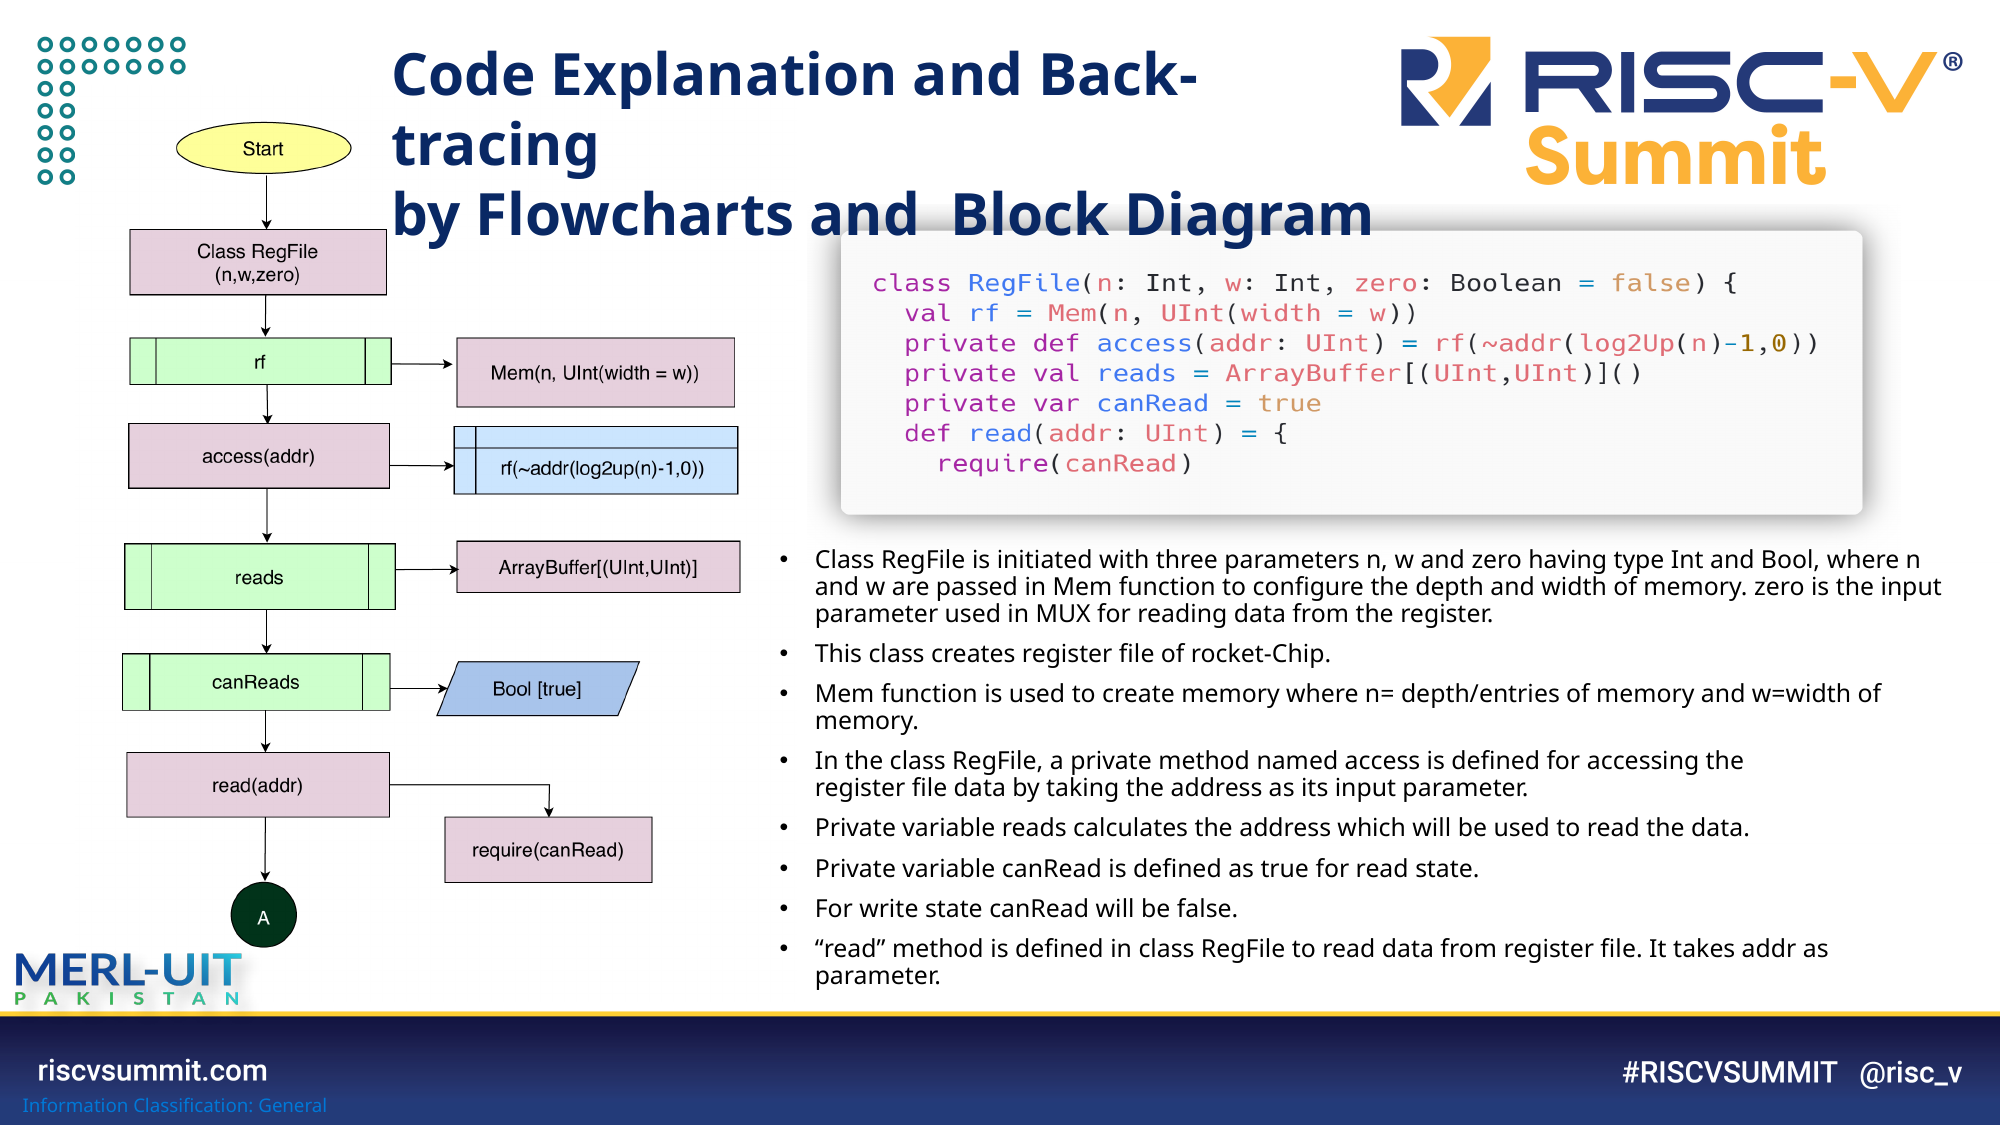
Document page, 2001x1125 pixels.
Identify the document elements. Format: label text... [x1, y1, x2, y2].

picture [0, 0, 2000, 1125]
text_box Code Explanation and Back-tracing by Flowcharts and Block Diagram [376, 29, 1400, 255]
text_box Class RegFile is initiated with three parameters n, w and zero having type Int and Bool, where n and w are passed in Mem function to configure the depth and width of memory. zero is the input parameter used in MUX for reading data from the register. This class creates register file of rocket-Chip. Mem function is used to create memory where n= depth/entries of memory and w=width of memory. In the class RegFile, a private method named access is defined for accessing the register file data by taking the address as its input parameter. Private variable reads calculates the address which will be used to read the data. Private variable canRead is defined as true for read state. For write state canRead will be false. “read” method is defined in class RegFile to read data from register file. It takes addr as parameter. [797, 540, 1970, 1002]
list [75, 85, 797, 1002]
